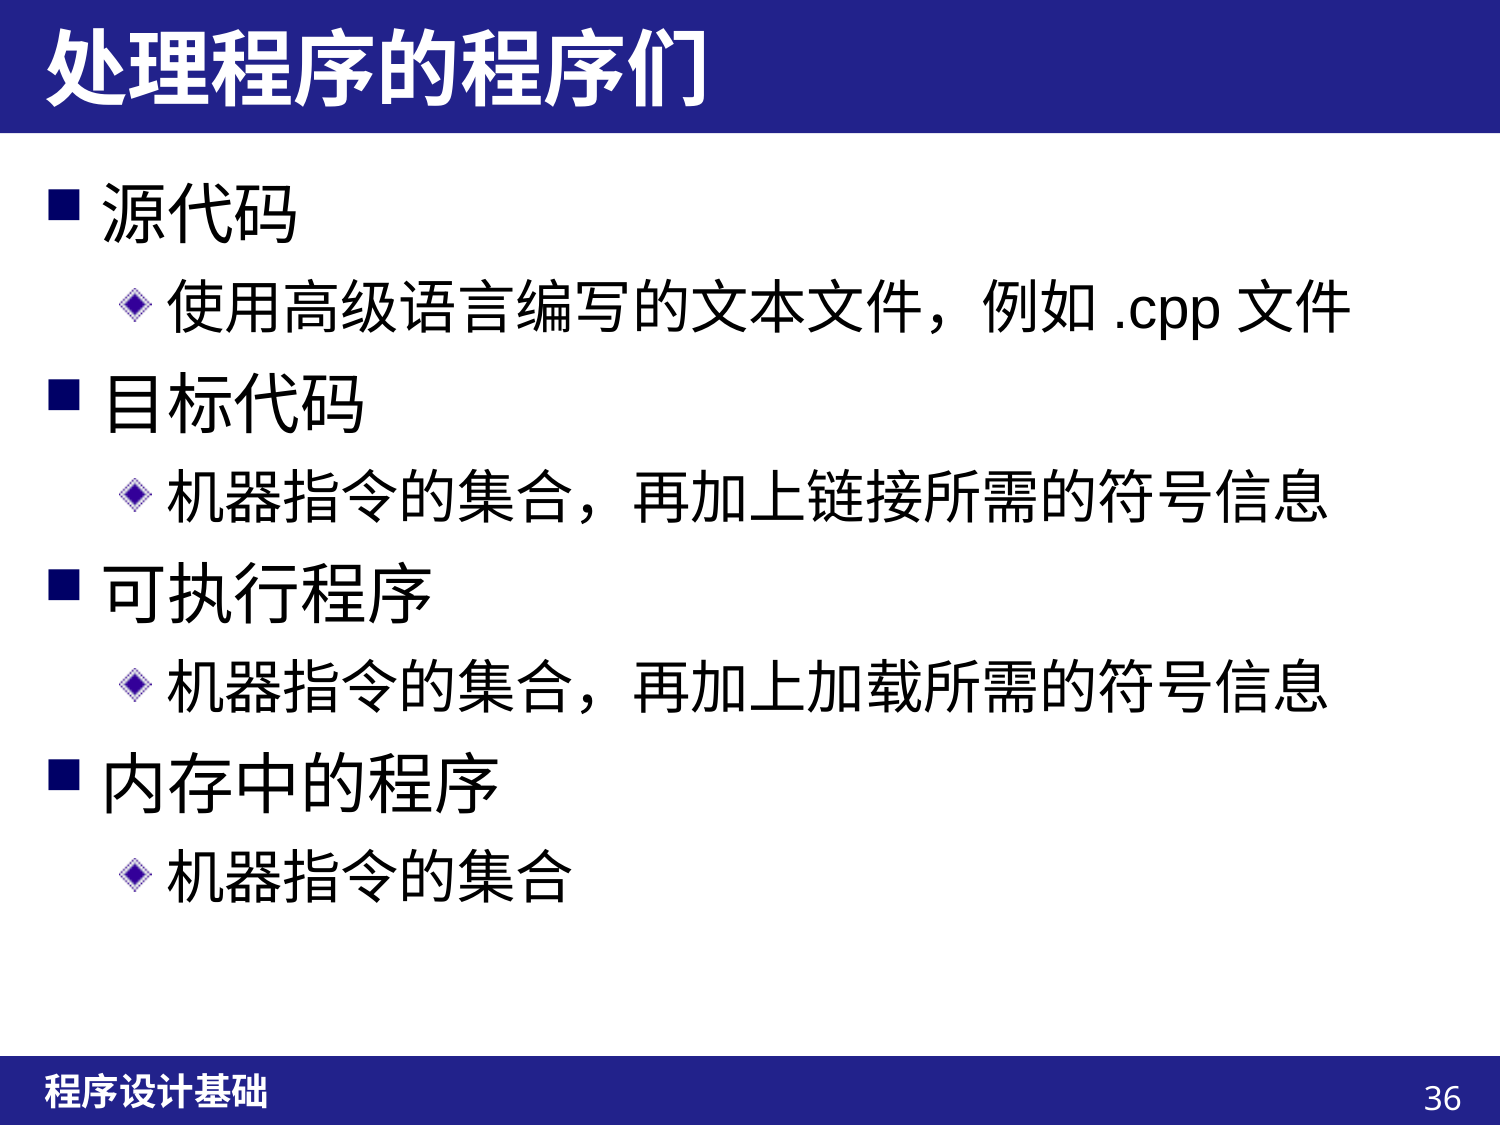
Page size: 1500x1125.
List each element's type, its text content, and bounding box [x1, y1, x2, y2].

picture [119, 478, 152, 512]
picture [119, 858, 152, 892]
picture [119, 668, 152, 702]
title 处理程序的程序们 [29, 0, 1469, 134]
picture [119, 288, 152, 322]
list 源代码 使用高级语言编写的文本文件，例如.cpp文件 目标代码 机器指令的集合，再加上链接所需的符号信息 可执行程序 机器指令的集合，再加上加载所需的符号信息 内存中的程序 机器指令的集合 [29, 156, 1469, 1034]
